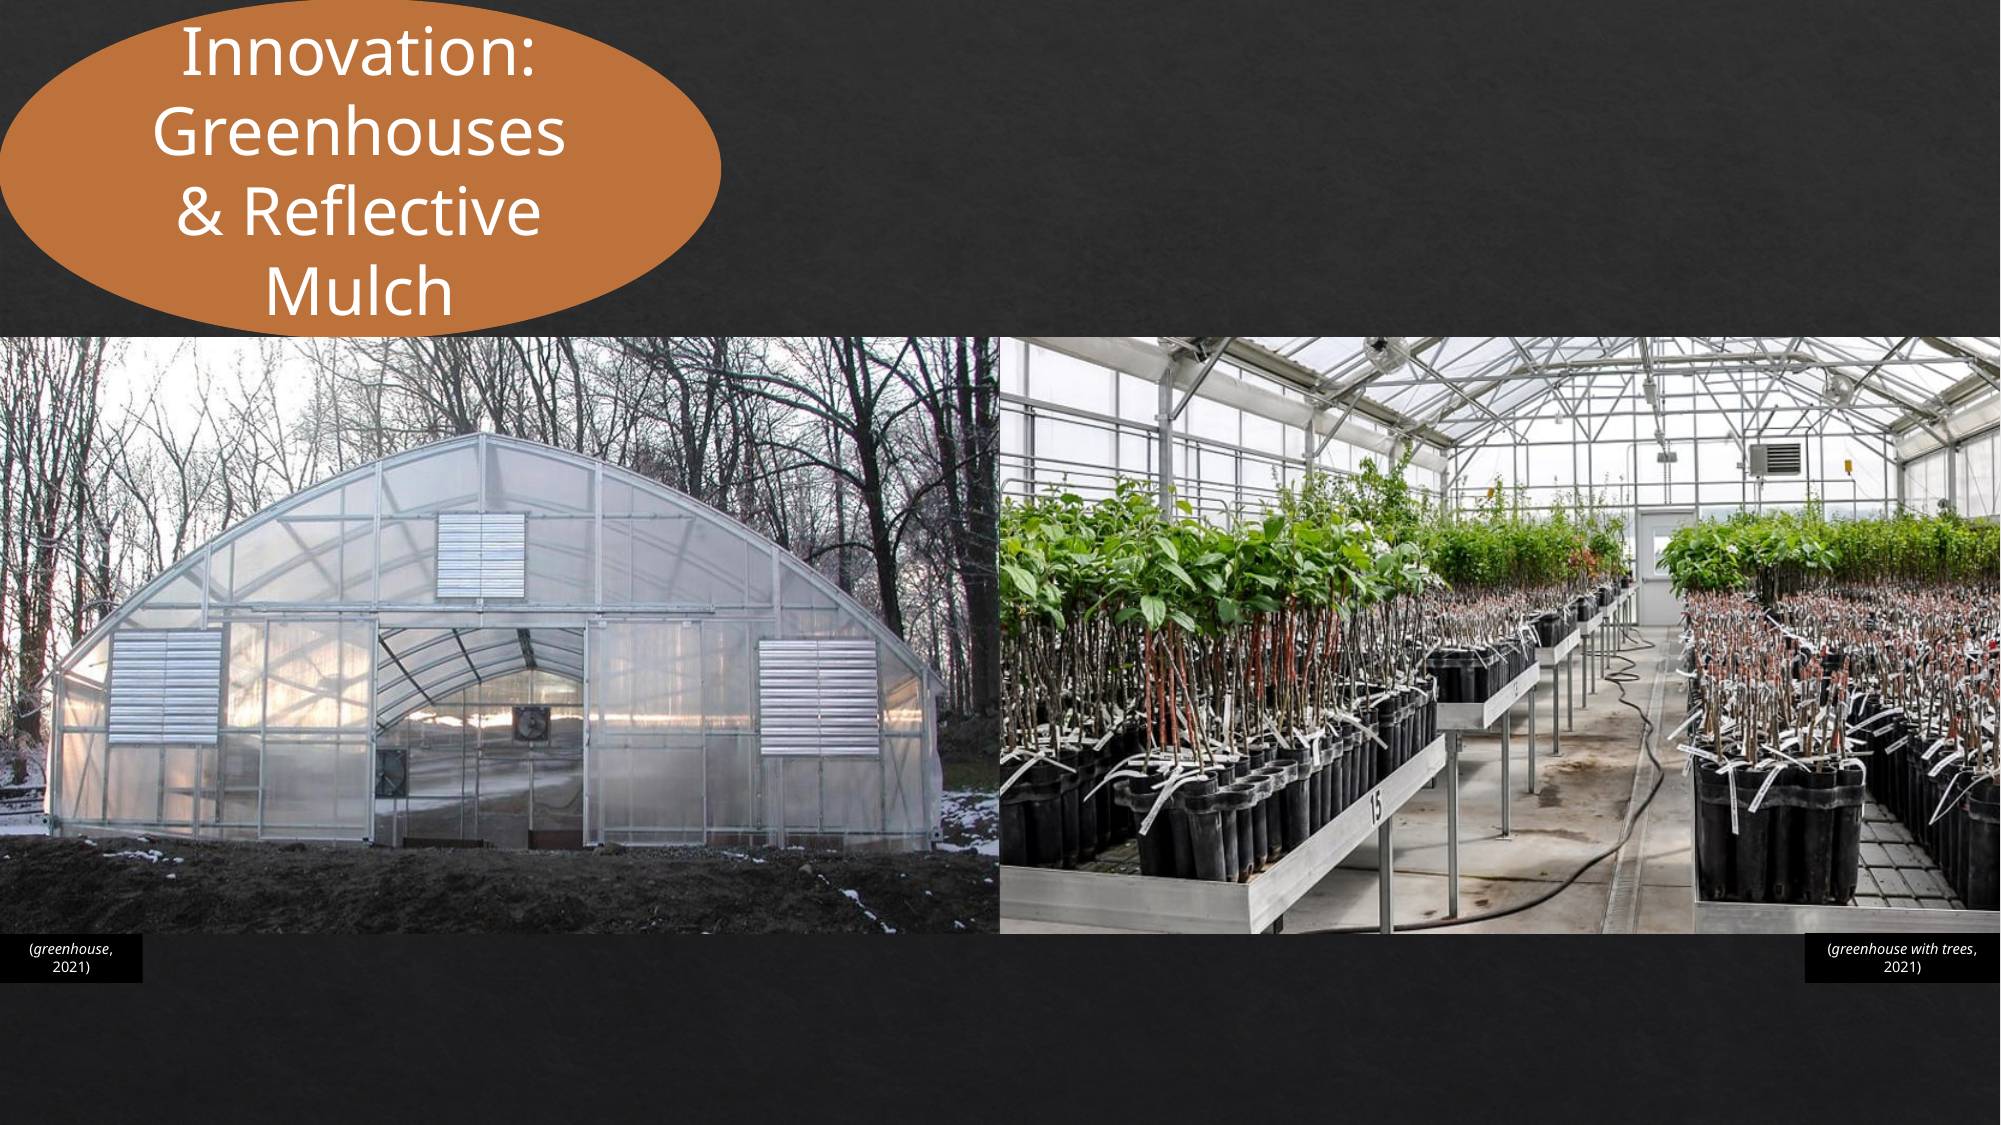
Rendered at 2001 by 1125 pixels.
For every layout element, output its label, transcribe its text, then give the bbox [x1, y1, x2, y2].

text_box (greenhouse with trees, 2021) [1804, 944, 2000, 983]
picture [0, 337, 2000, 934]
text_box Innovation: Greenhouses & Reflective Mulch [0, 0, 722, 333]
text_box (greenhouse, 2021) [0, 945, 143, 983]
